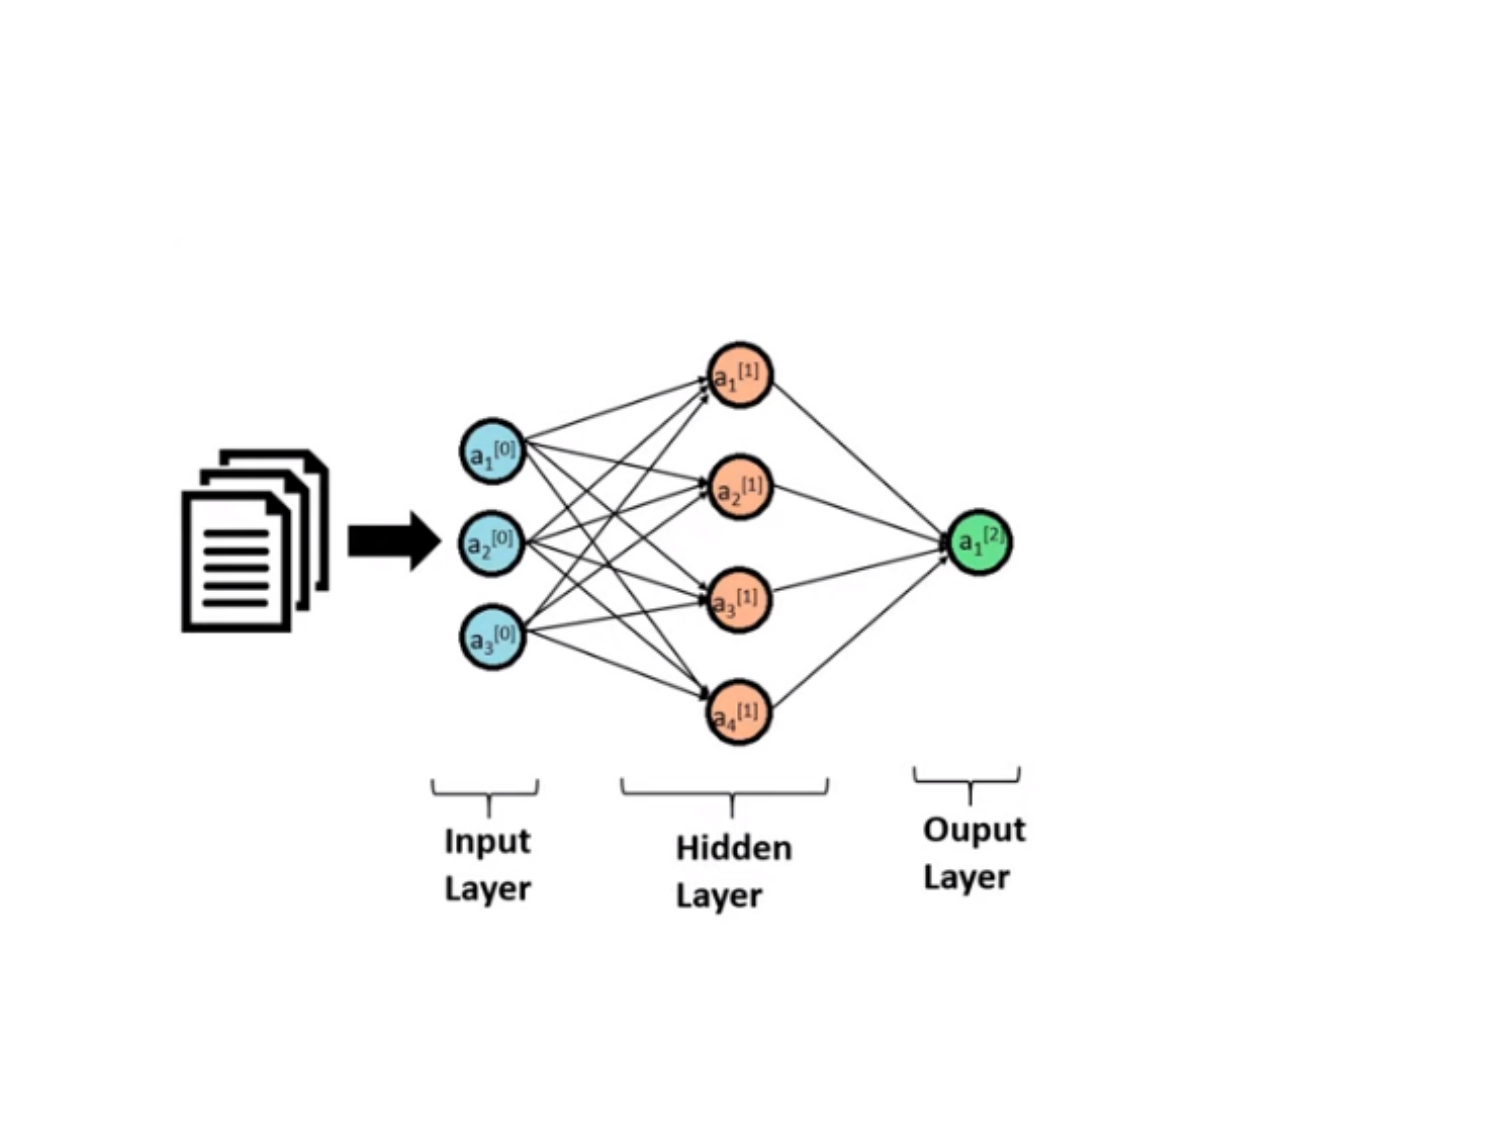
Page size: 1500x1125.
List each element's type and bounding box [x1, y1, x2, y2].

picture [99, 237, 1103, 952]
